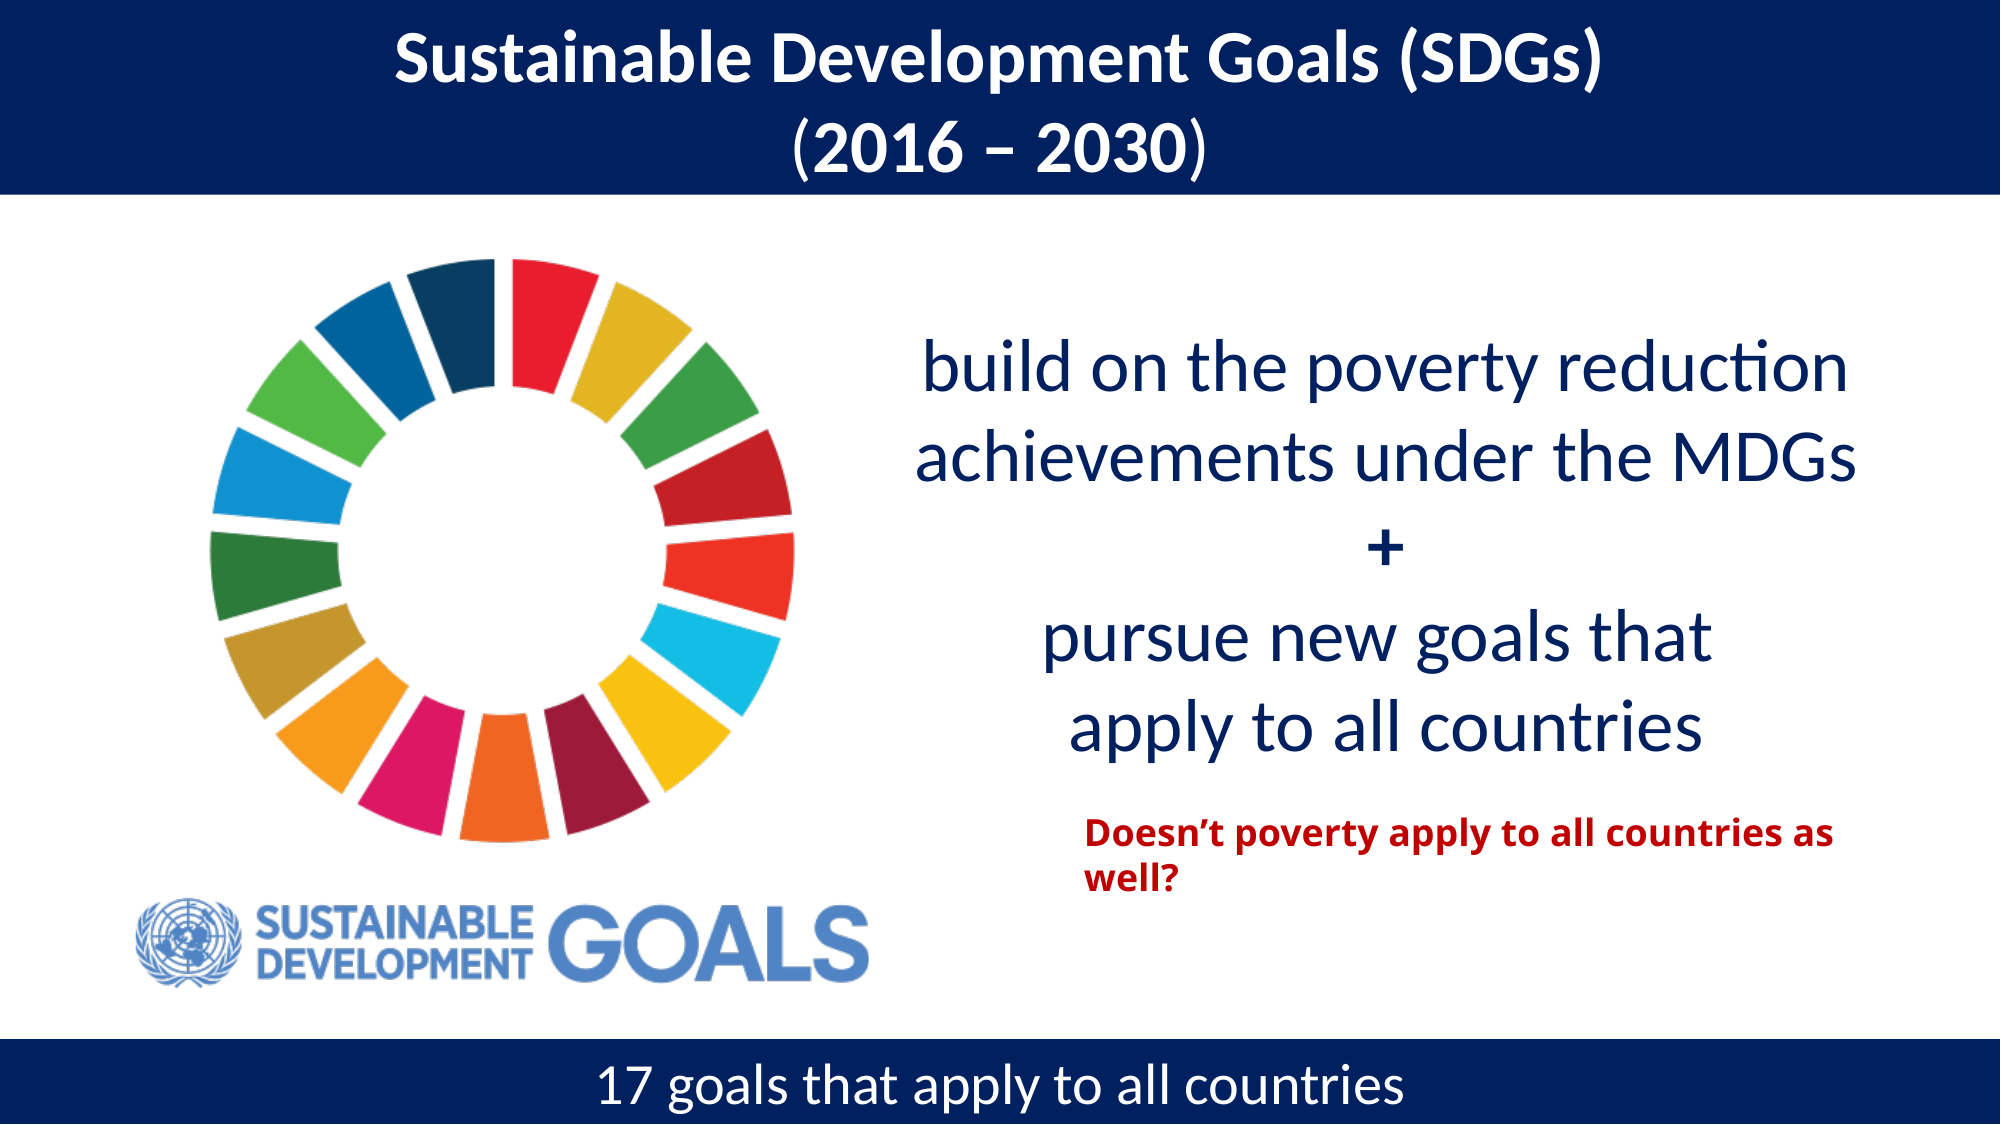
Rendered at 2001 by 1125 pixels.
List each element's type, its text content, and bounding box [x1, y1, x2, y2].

picture [120, 232, 882, 1017]
text_box Sustainable Development Goals (SDGs) (2016 – 2030) [0, 0, 2000, 195]
text_box 17 goals that apply to all countries [0, 1039, 2000, 1124]
text_box build on the poverty reduction achievements under the MDGs + pursue new goals that apply to all countries [886, 309, 1891, 774]
text_box Doesn’t poverty apply to all countries as well? [1069, 801, 1880, 906]
